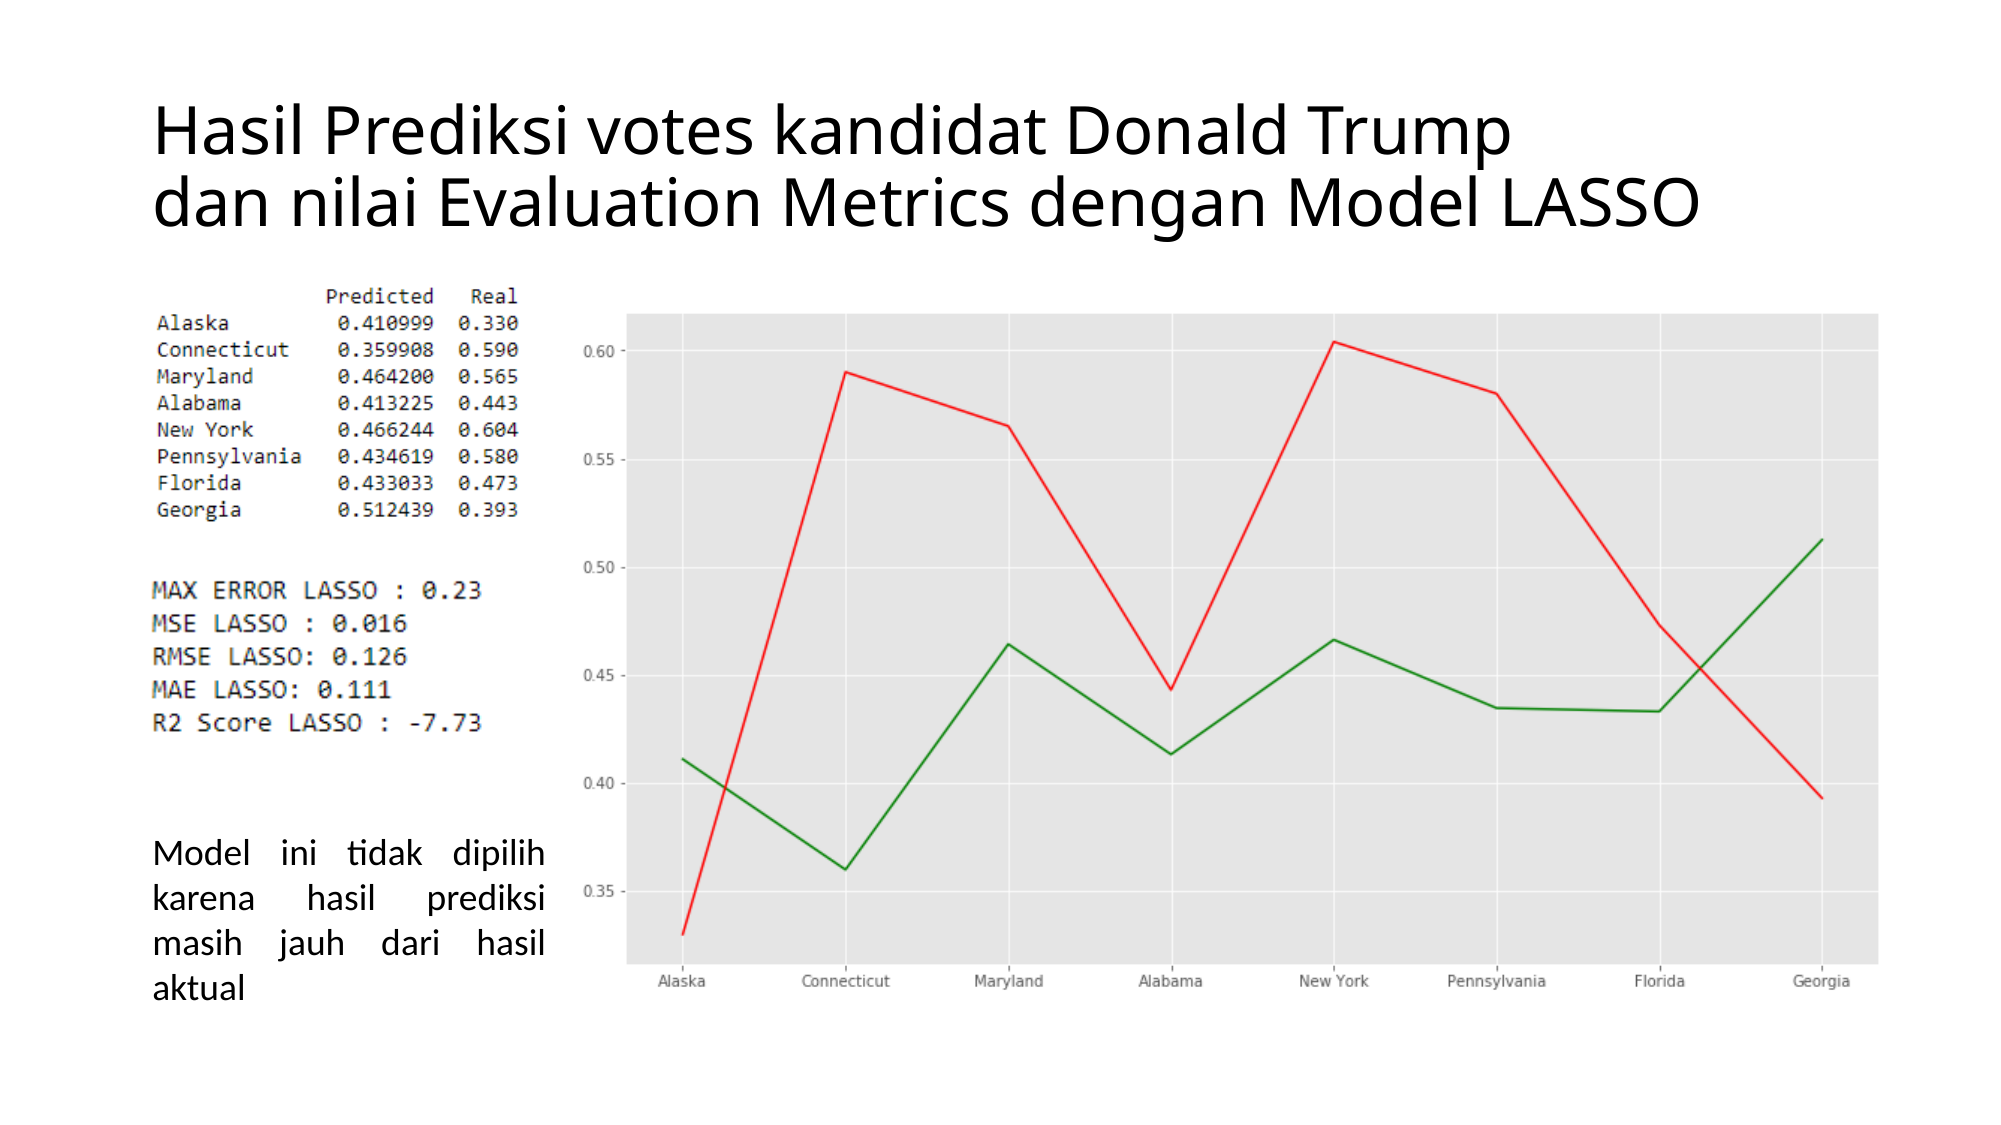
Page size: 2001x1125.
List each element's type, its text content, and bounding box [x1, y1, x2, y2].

picture [137, 277, 561, 542]
text_box Model ini tidak dipilih karena hasil prediksi masih jauh dari hasil aktual [137, 820, 561, 1016]
title Hasil Prediksi votes kandidat Donald Trump dan nilai Evaluation Metrics dengan Model LASSO [137, 59, 1863, 278]
picture [137, 574, 513, 759]
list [560, 299, 1922, 1014]
